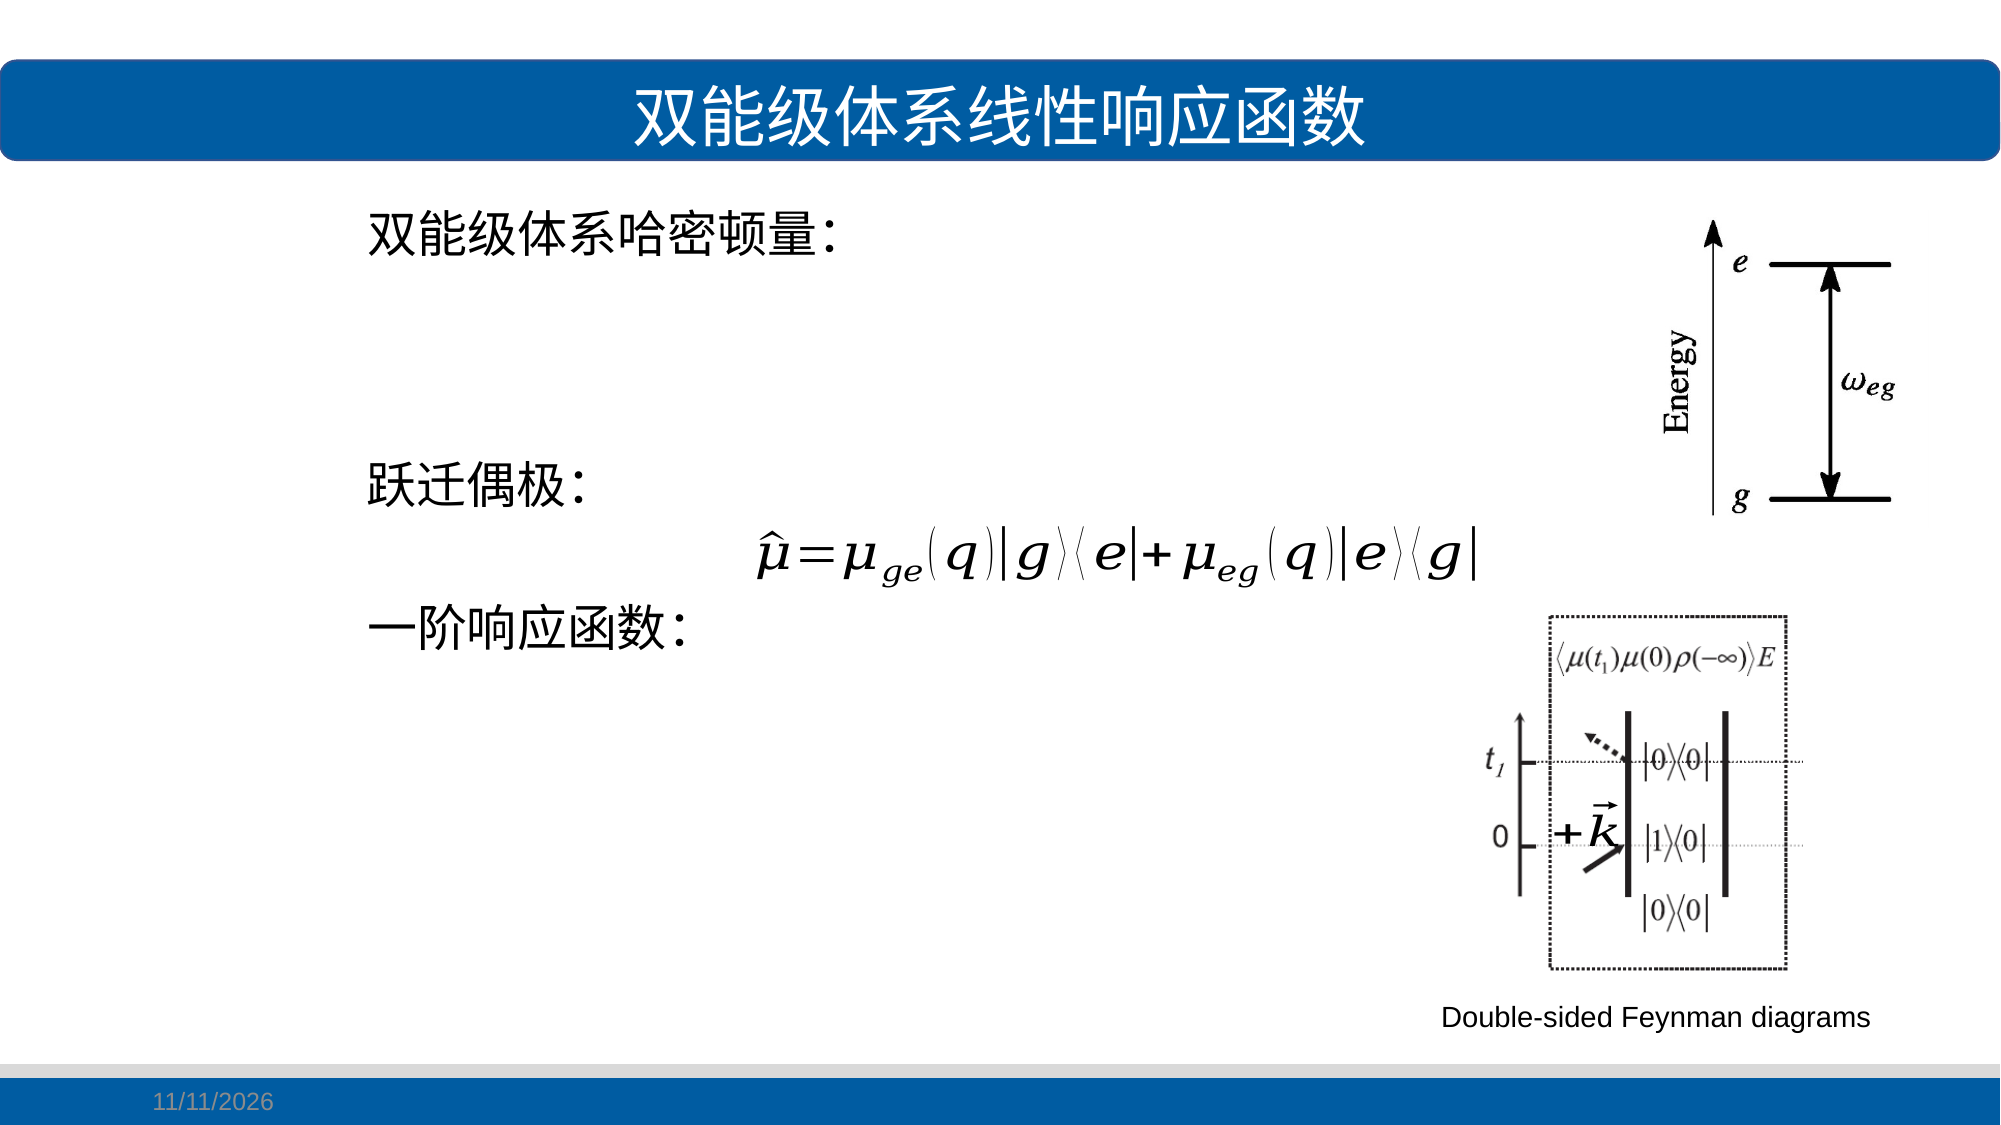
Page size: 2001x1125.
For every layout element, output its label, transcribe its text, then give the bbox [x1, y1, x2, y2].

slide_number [137, 1070, 588, 1125]
text_box 一阶响应函数： [352, 589, 733, 664]
picture [1649, 210, 1929, 528]
text_box 跃迁偶极： [351, 445, 632, 521]
text_box 双能级体系哈密顿量： [353, 195, 883, 270]
text_box Double-sided Feynman diagrams [1426, 991, 1913, 1041]
picture [1472, 612, 1803, 987]
list 双能级体系线性响应函数 [480, 67, 1520, 167]
